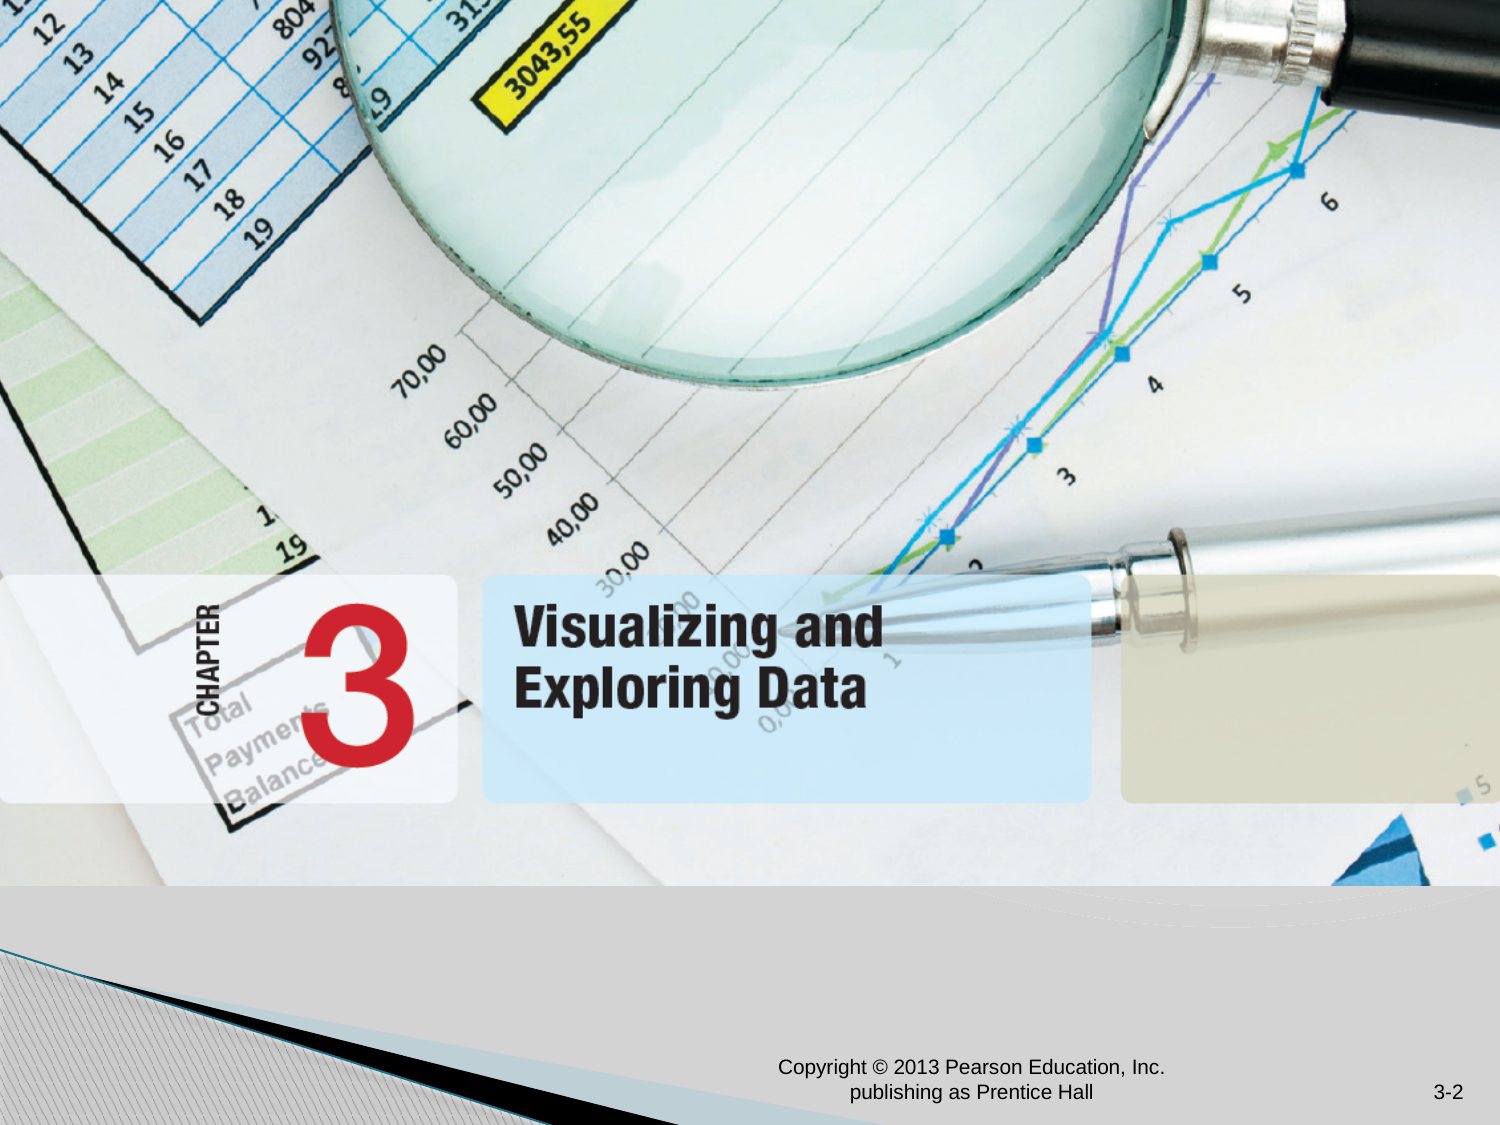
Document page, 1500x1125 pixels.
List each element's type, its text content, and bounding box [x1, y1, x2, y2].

picture [0, 0, 1500, 886]
footer Copyright © 2013 Pearson Education, Inc. publishing as Prentice Hall [718, 1051, 1225, 1112]
slide_number 3-2 [1374, 1051, 1479, 1112]
